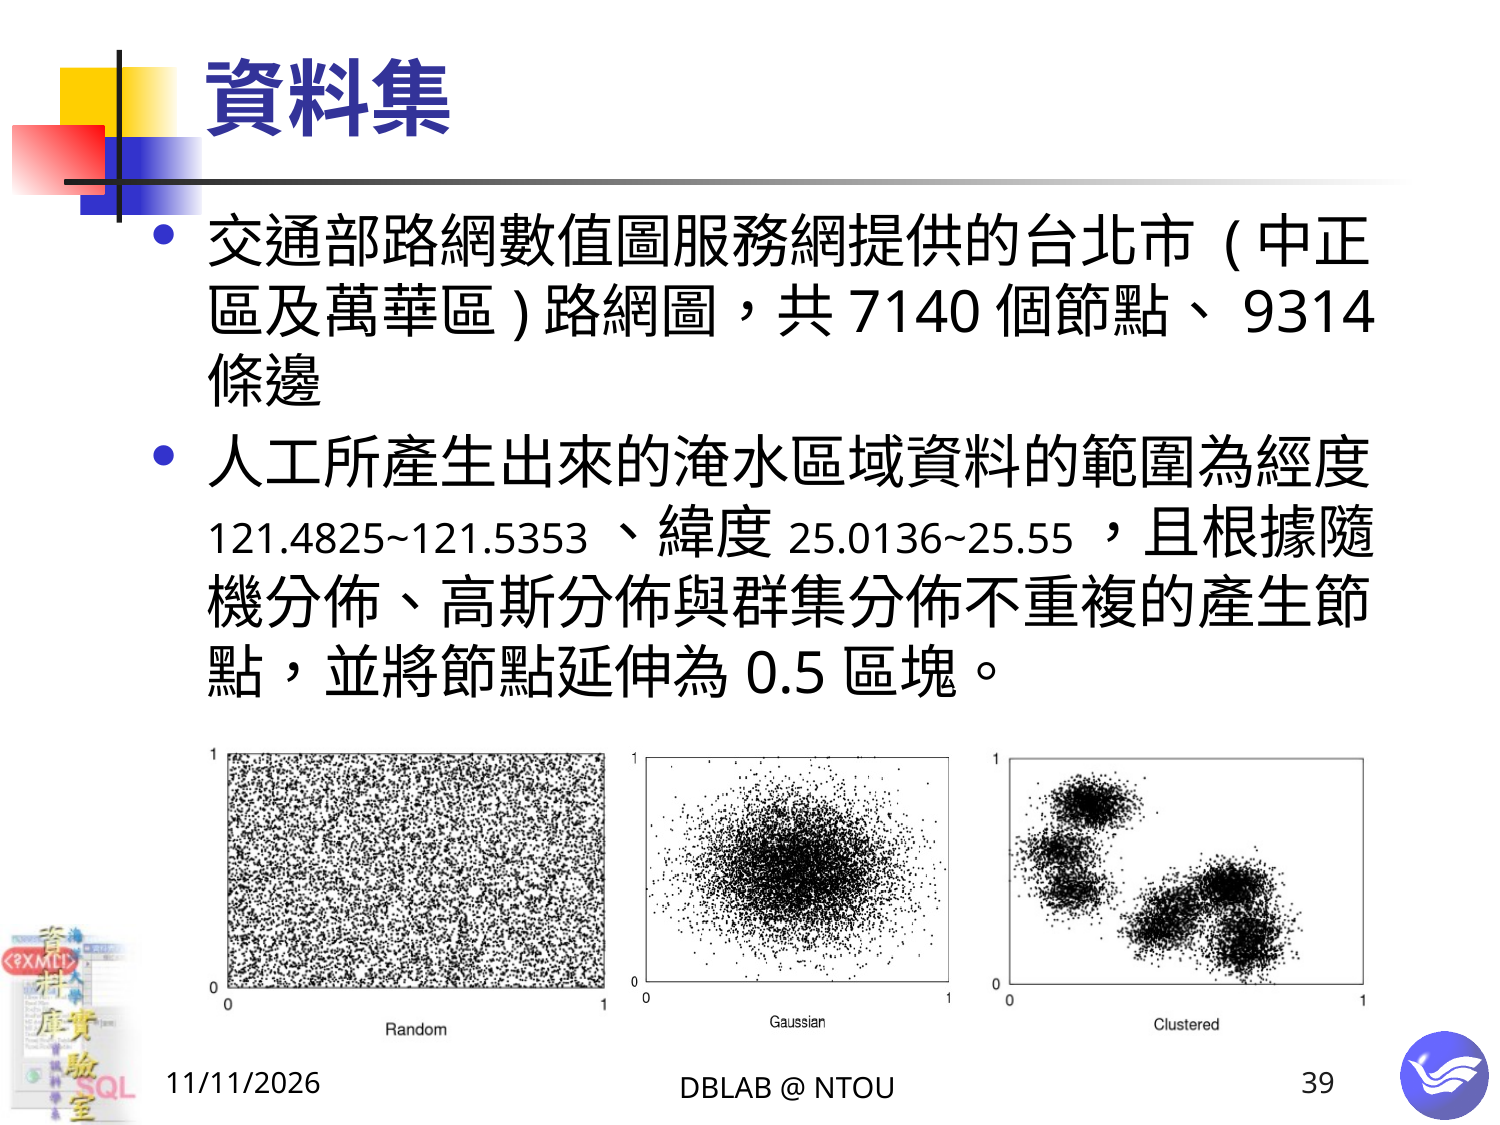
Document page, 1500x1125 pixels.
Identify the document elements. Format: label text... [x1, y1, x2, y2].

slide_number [149, 1036, 463, 1113]
slide_number 39 [1037, 1044, 1351, 1113]
picture [0, 924, 142, 1125]
footer DBLAB @ NTOU [549, 1036, 1026, 1113]
table_header [1400, 1031, 1489, 1120]
picture [199, 738, 963, 1043]
title 資料集 [188, 24, 1468, 154]
picture [985, 747, 1377, 1038]
